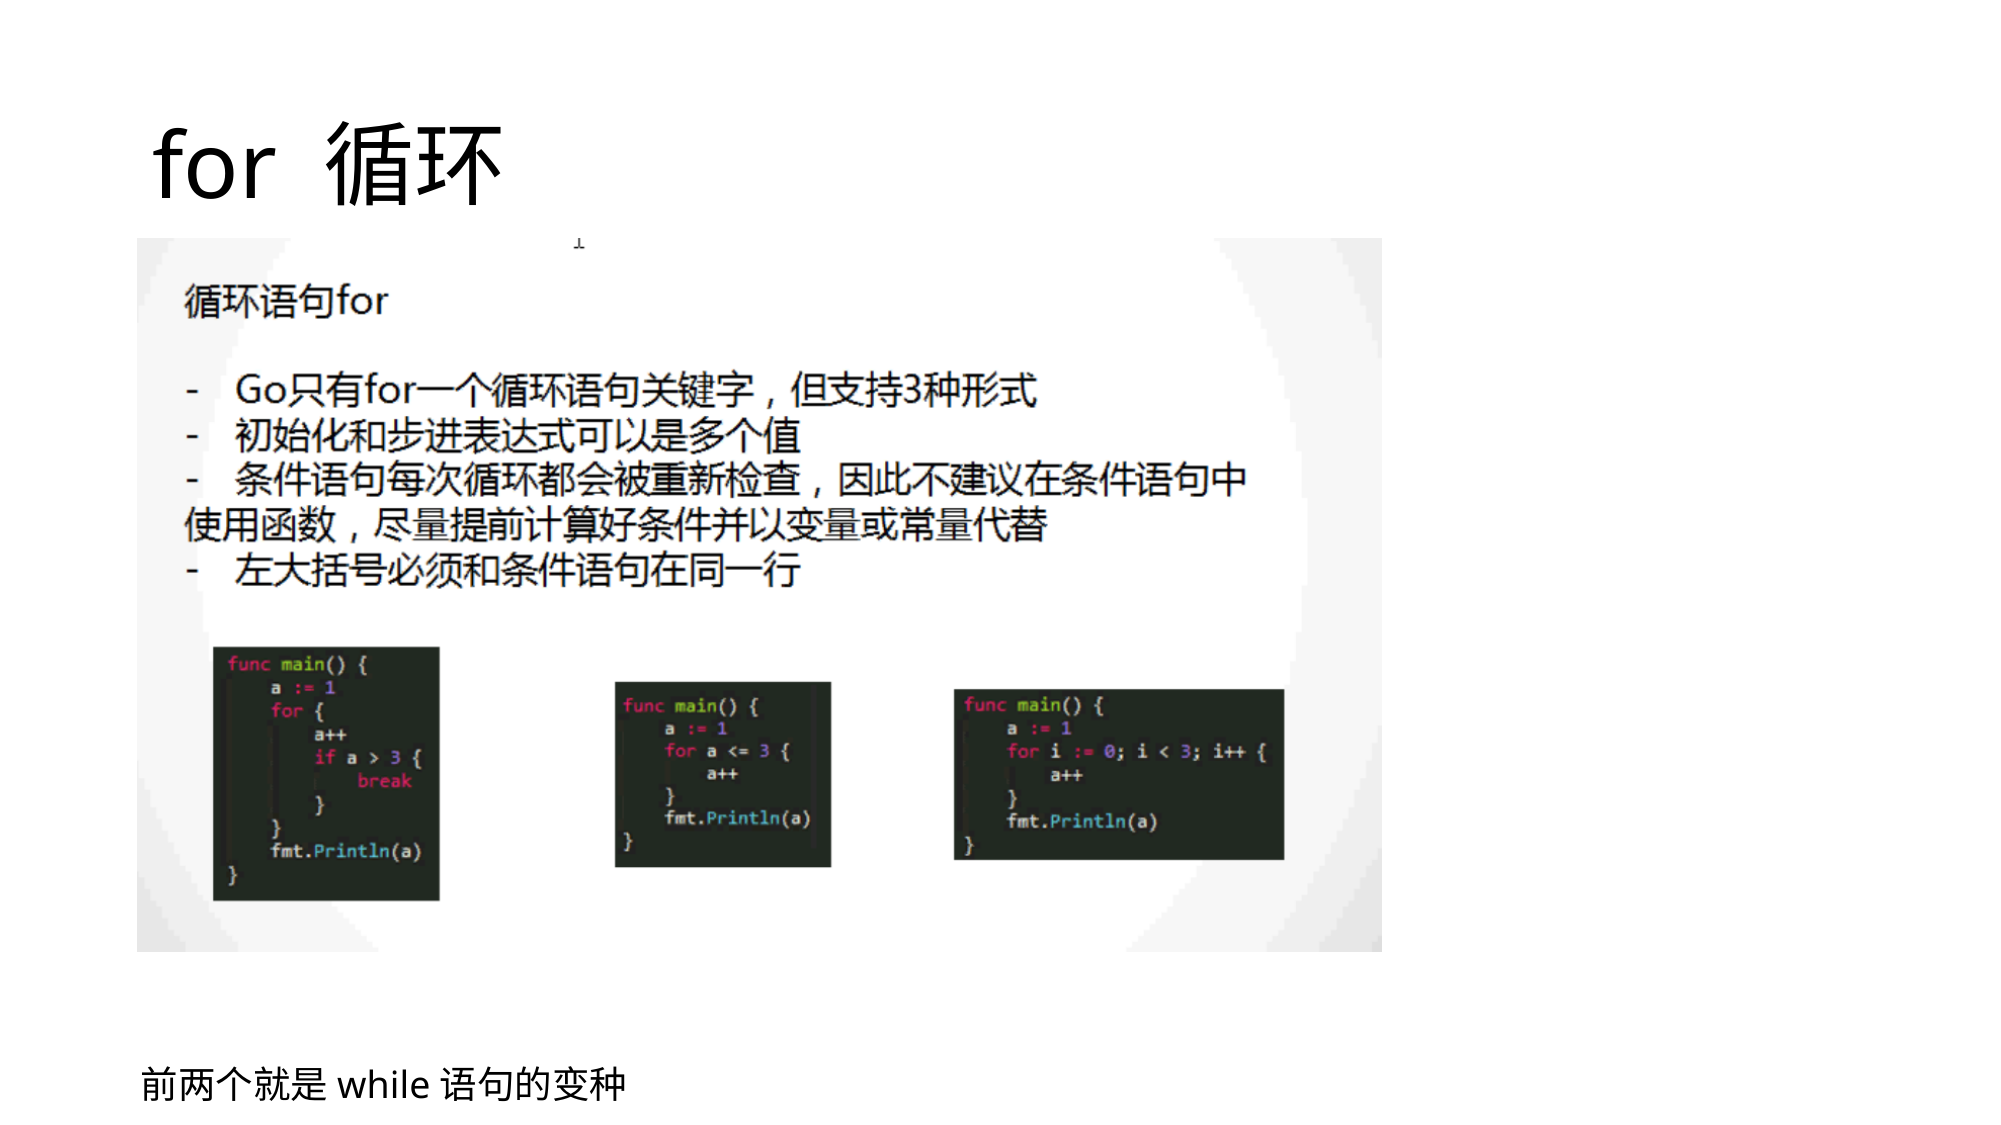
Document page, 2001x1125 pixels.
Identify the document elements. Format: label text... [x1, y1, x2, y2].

text_box 前两个就是while语句的变种 [125, 1053, 642, 1113]
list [137, 238, 1381, 953]
title for 循环 [137, 59, 1863, 278]
